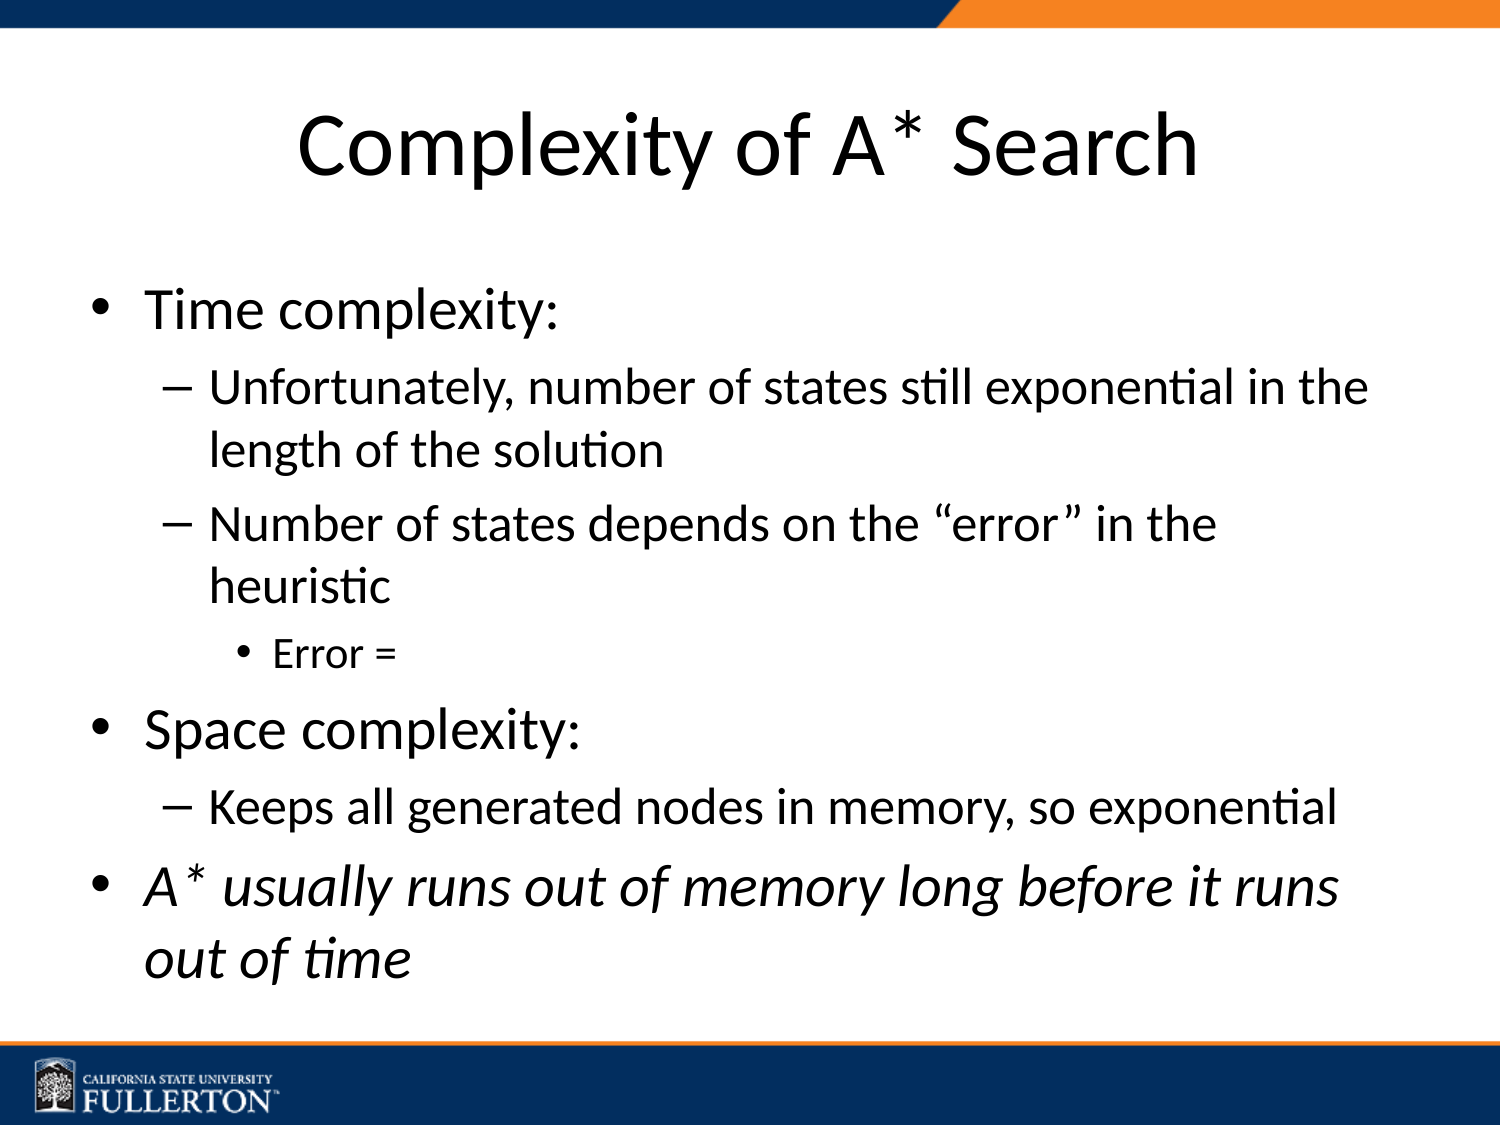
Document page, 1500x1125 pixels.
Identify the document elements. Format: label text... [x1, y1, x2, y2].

title Complexity of A* Search [75, 45, 1425, 233]
picture [0, 0, 1500, 1125]
